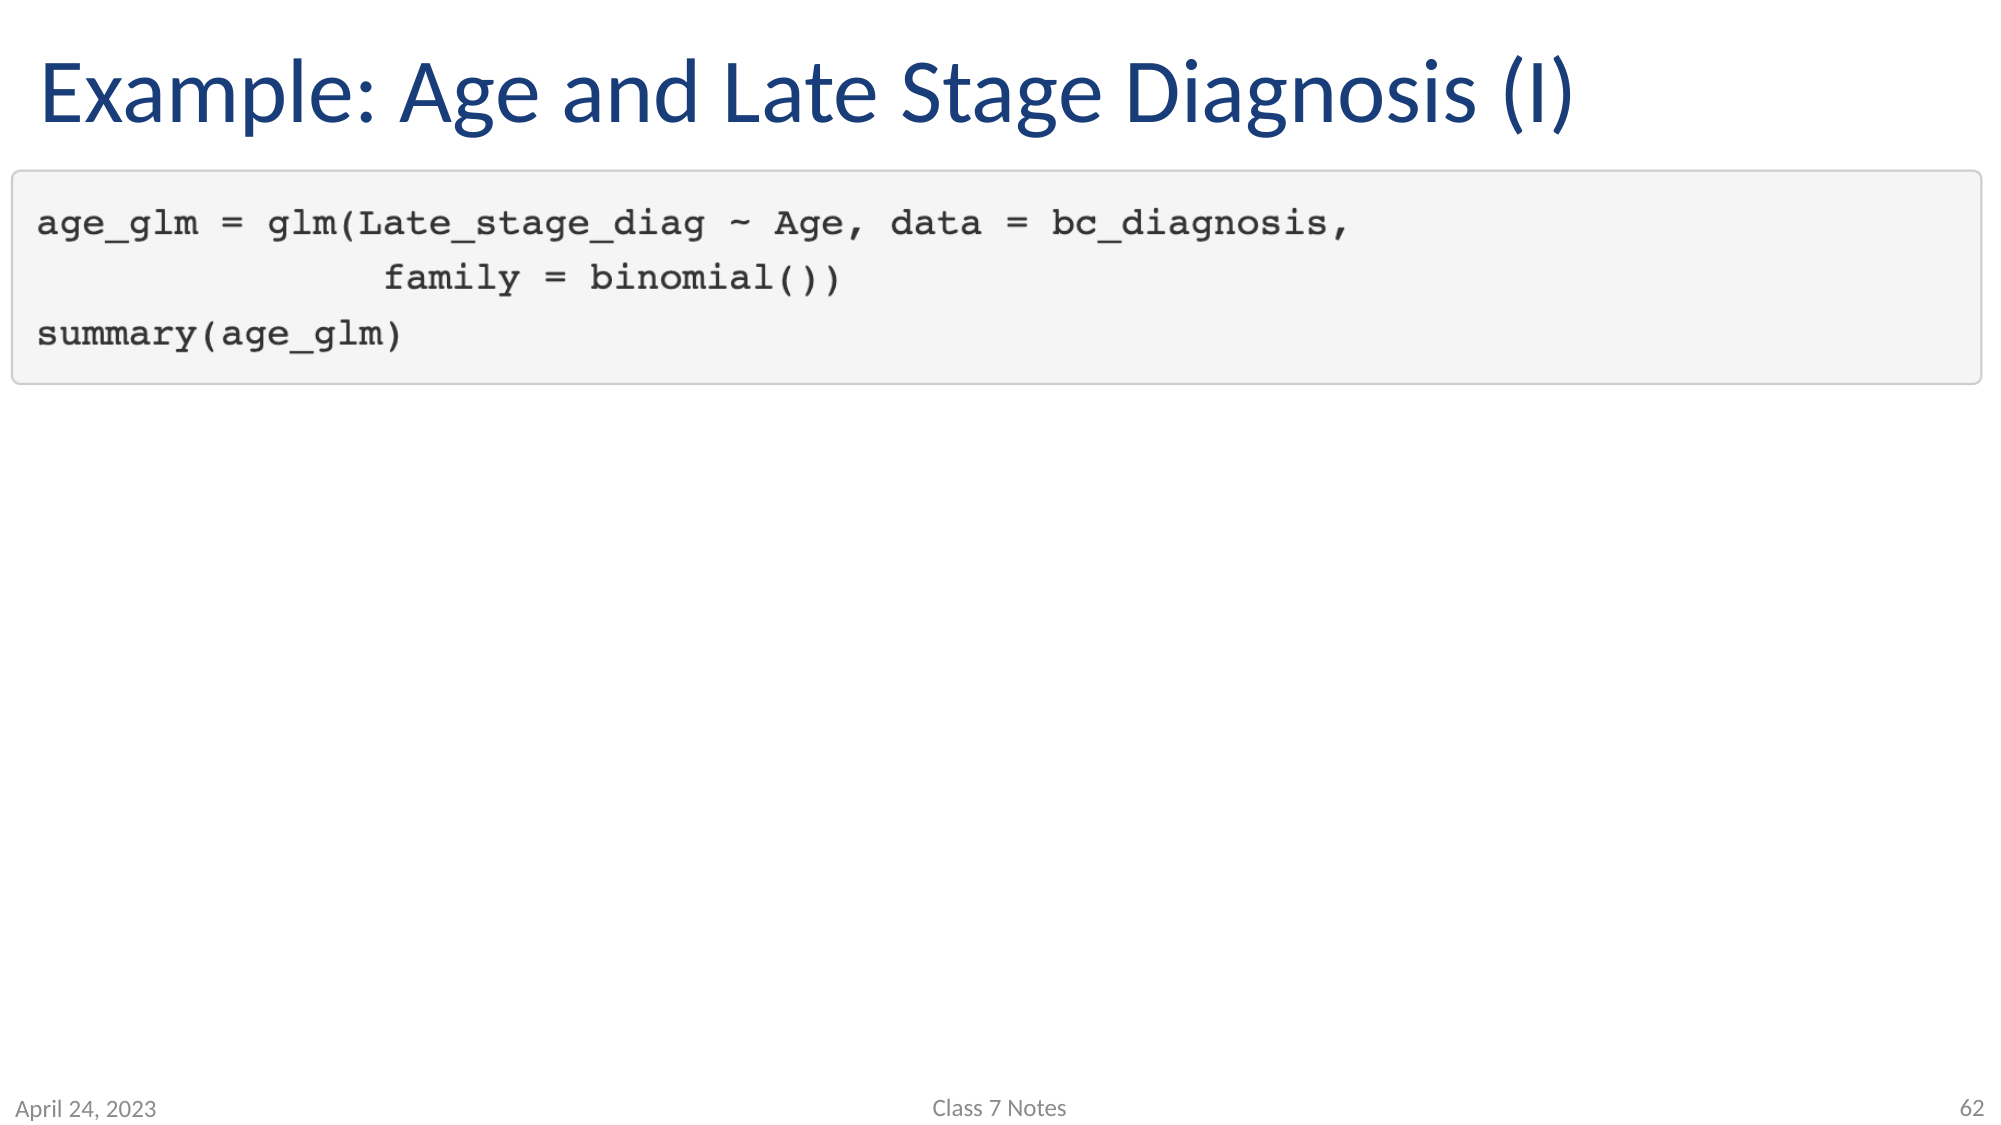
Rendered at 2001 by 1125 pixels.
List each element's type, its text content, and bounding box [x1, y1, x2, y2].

slide_number 62 [1550, 1087, 2000, 1125]
title Example: Age and Late Stage Diagnosis (I) [24, 24, 1975, 162]
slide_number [0, 1089, 450, 1125]
footer Class 7 Notes [662, 1087, 1338, 1125]
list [0, 162, 2000, 397]
